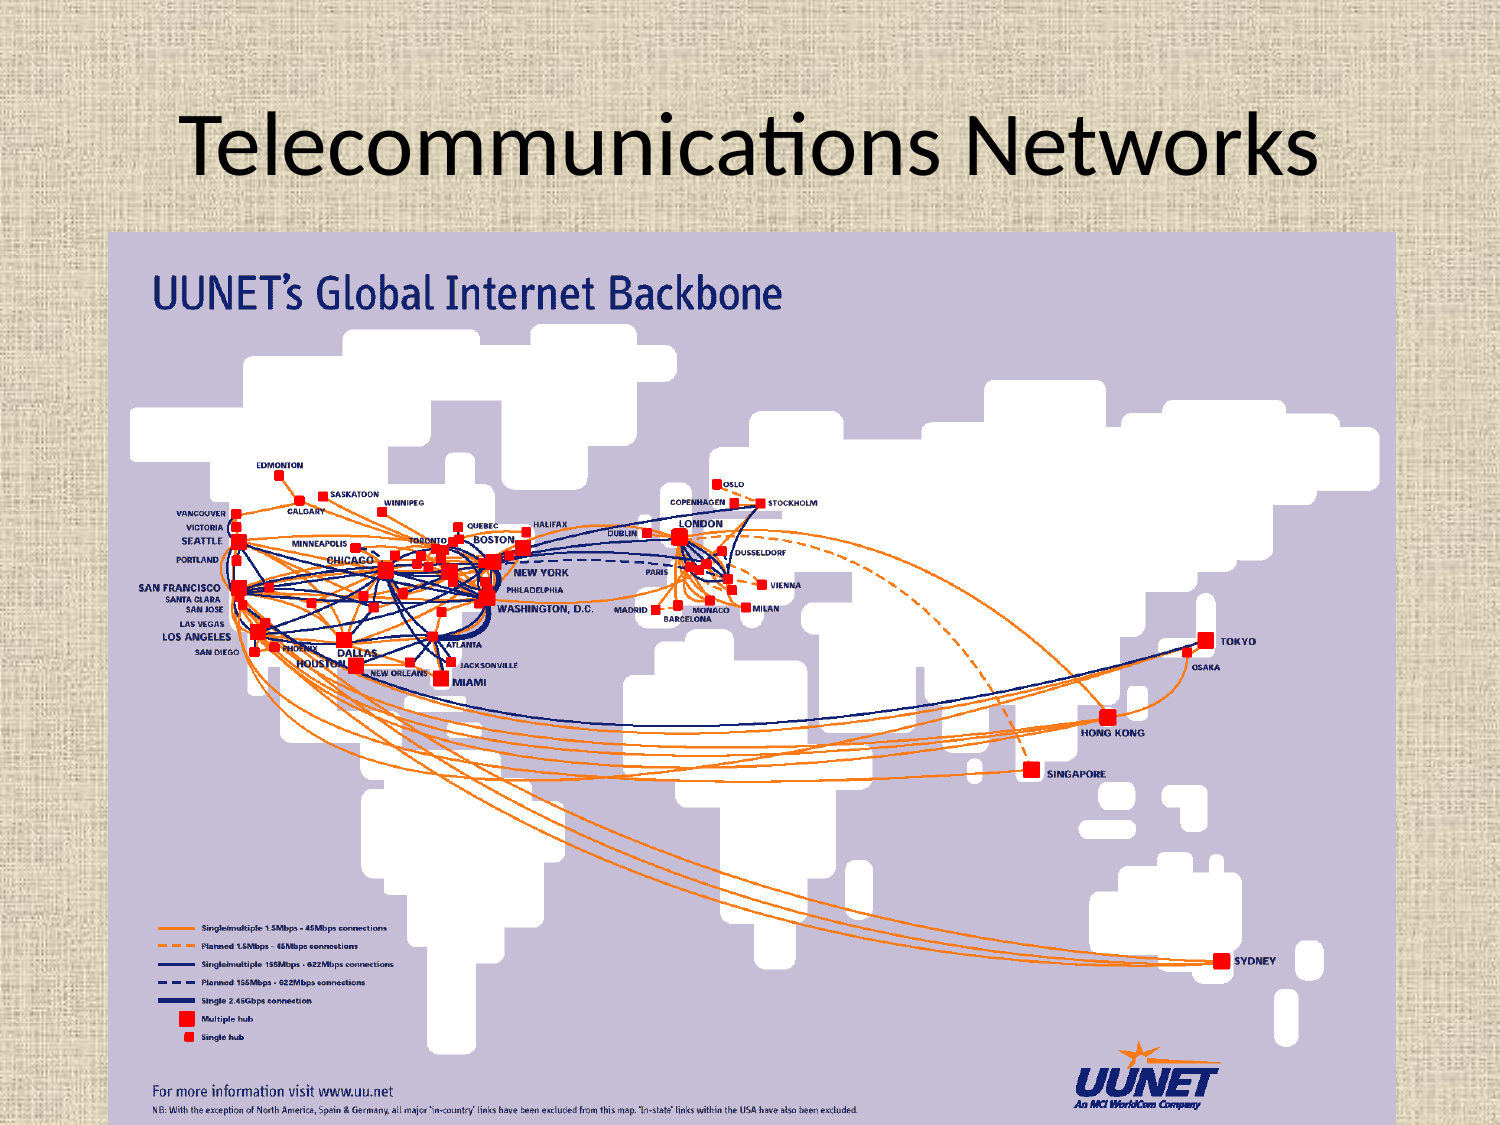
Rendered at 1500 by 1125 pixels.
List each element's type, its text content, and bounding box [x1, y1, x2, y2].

title Telecommunications Networks [75, 45, 1425, 233]
picture [0, 0, 1500, 1125]
